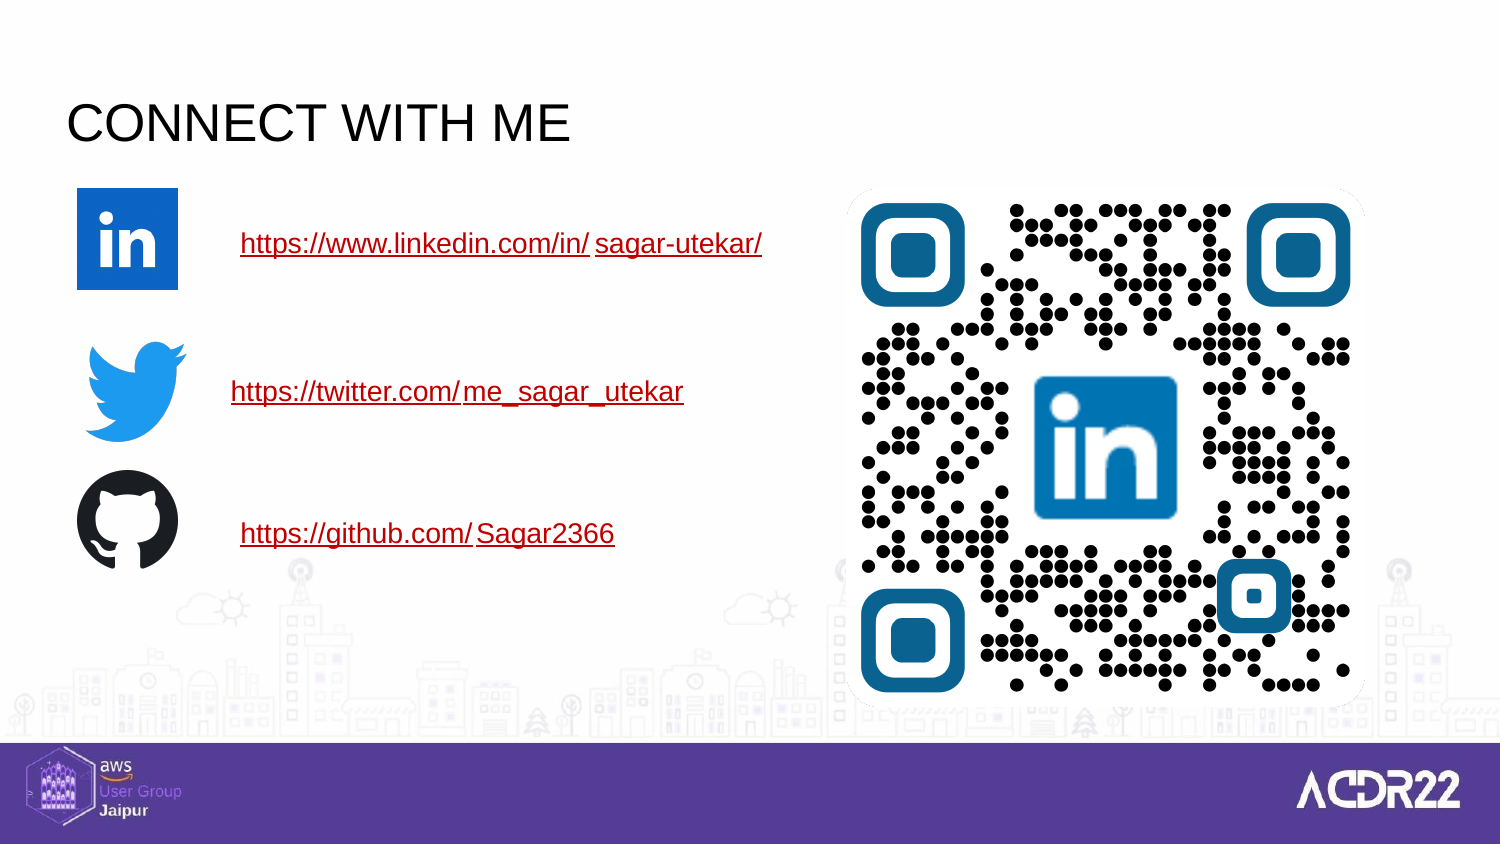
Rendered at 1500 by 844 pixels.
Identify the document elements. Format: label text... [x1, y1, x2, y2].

title CONNECT WITH ME [51, 72, 1449, 167]
picture [0, 0, 1500, 844]
text_box https://www.linkedin.com/in/sagar-utekar/ https://twitter.com/me_sagar_utekar https://github.com/Sagar2366 [51, 216, 822, 707]
